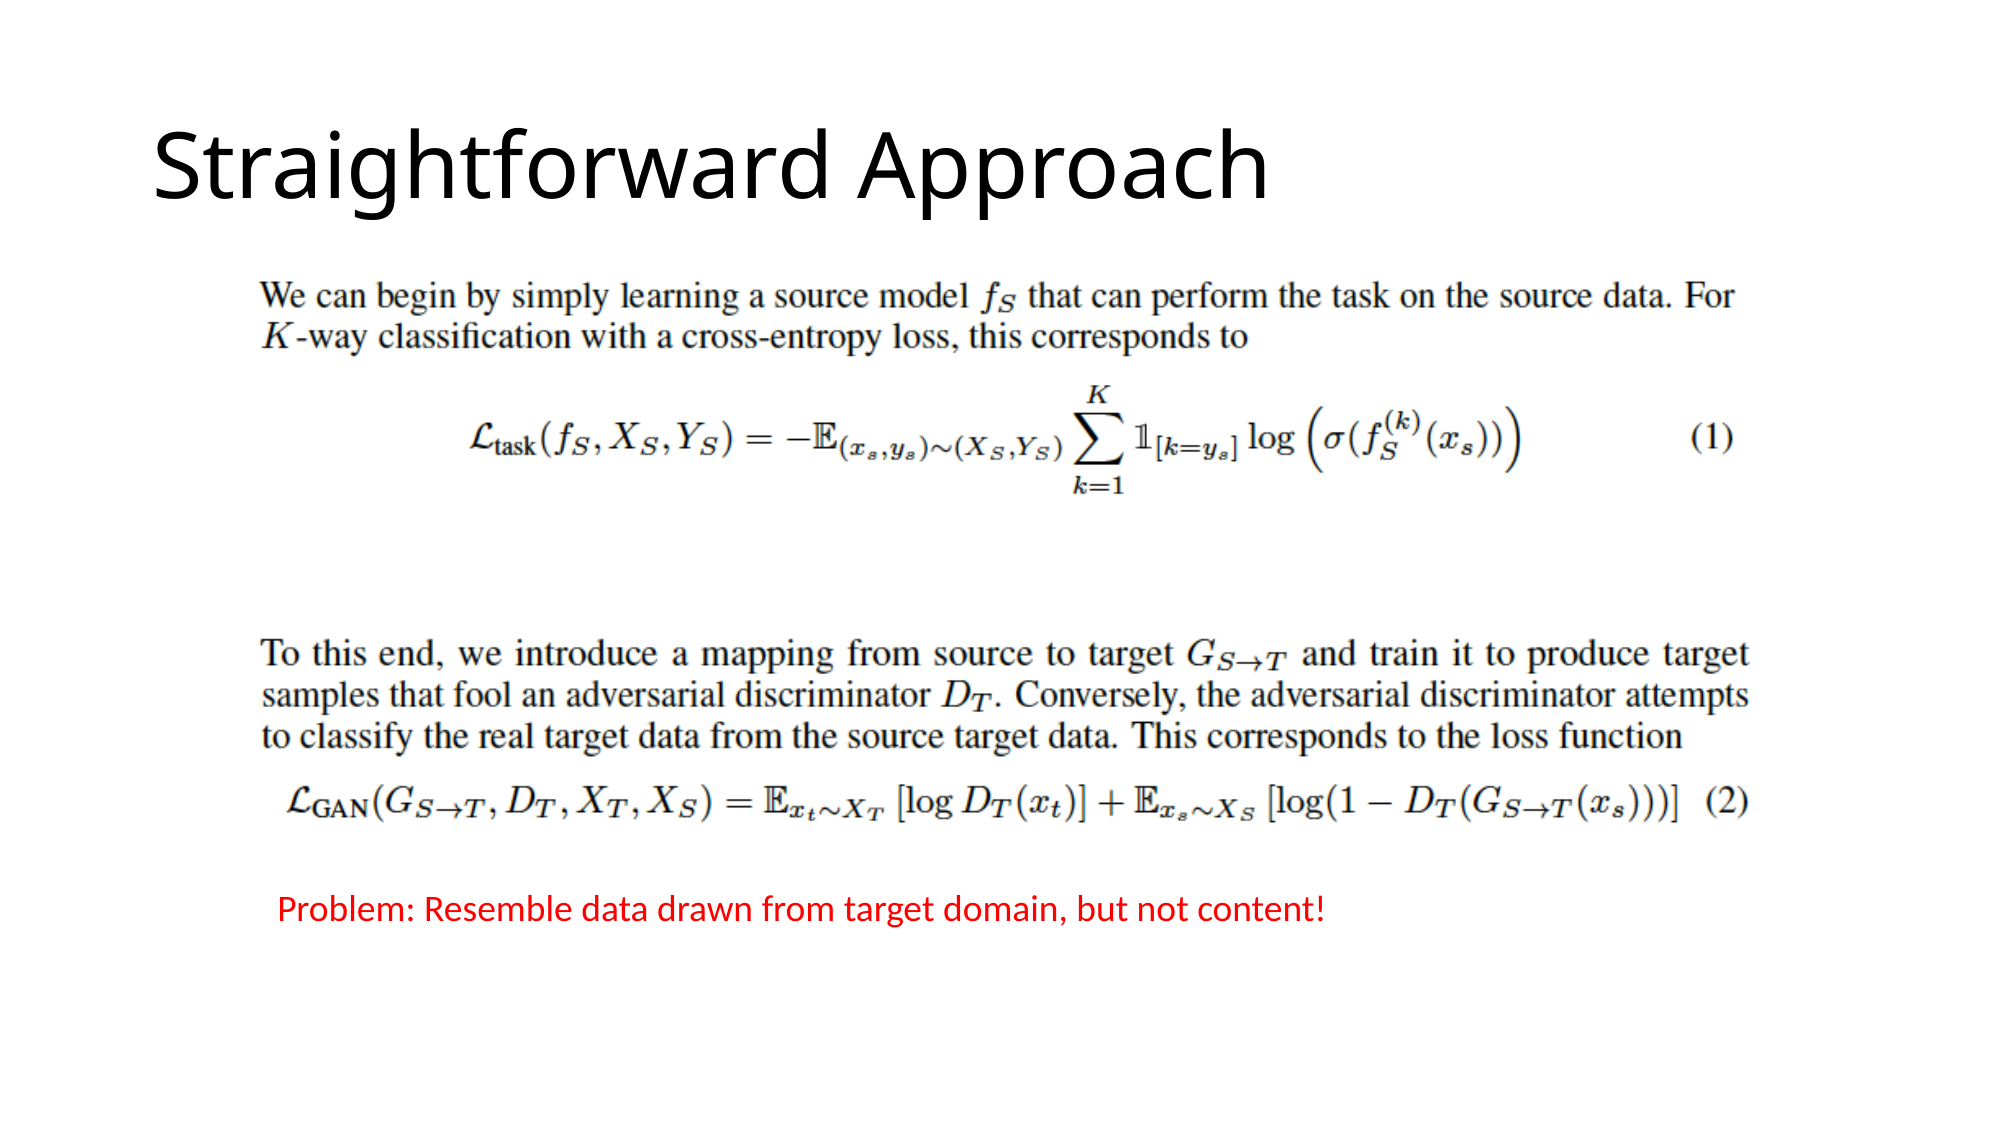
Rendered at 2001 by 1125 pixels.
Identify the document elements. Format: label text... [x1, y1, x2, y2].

picture [256, 636, 1756, 831]
text_box Problem: Resemble data drawn from target domain, but not content! [262, 876, 1343, 937]
picture [256, 277, 1744, 499]
title Straightforward Approach [137, 59, 1863, 278]
